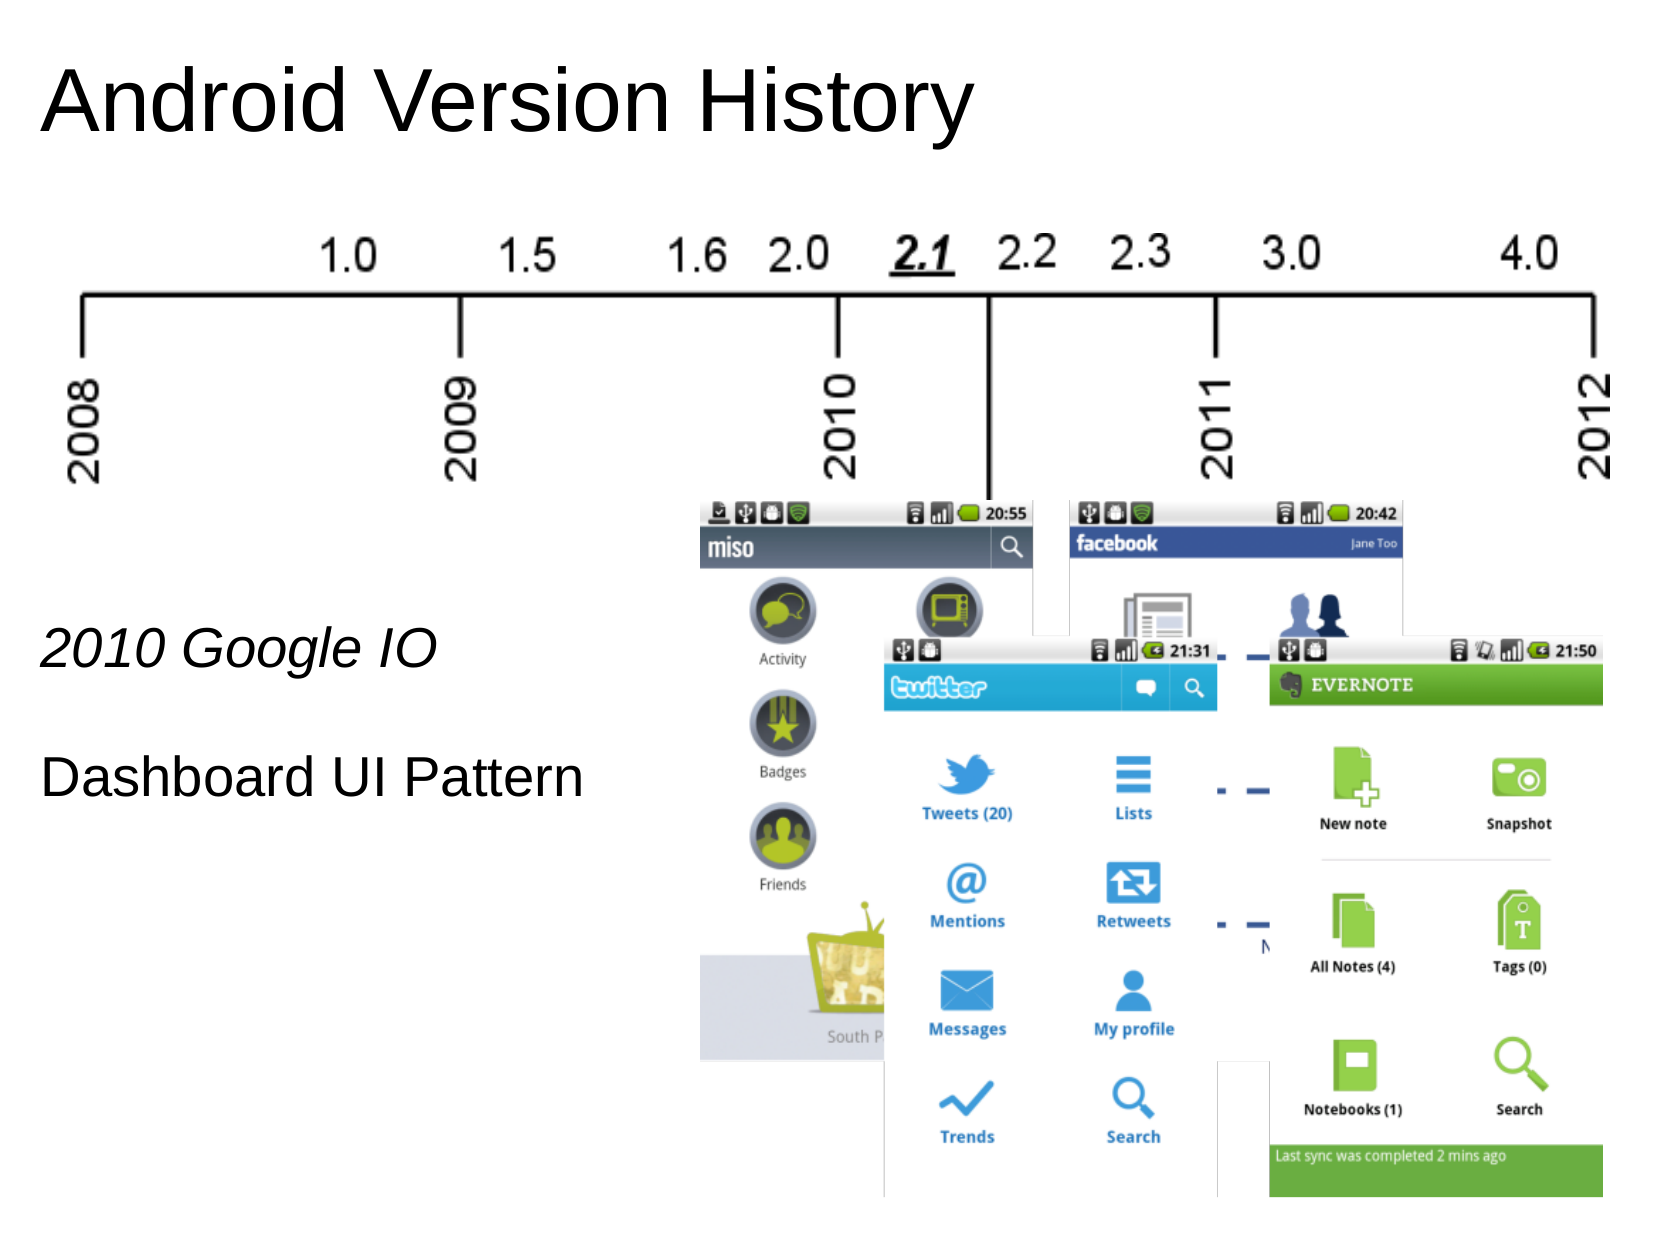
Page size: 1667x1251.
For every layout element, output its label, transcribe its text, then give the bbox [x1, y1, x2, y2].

list 2010 Google IO Dashboard UI Pattern [40, 616, 694, 940]
picture [66, 233, 1610, 1199]
title Android Version History [40, 49, 1627, 201]
